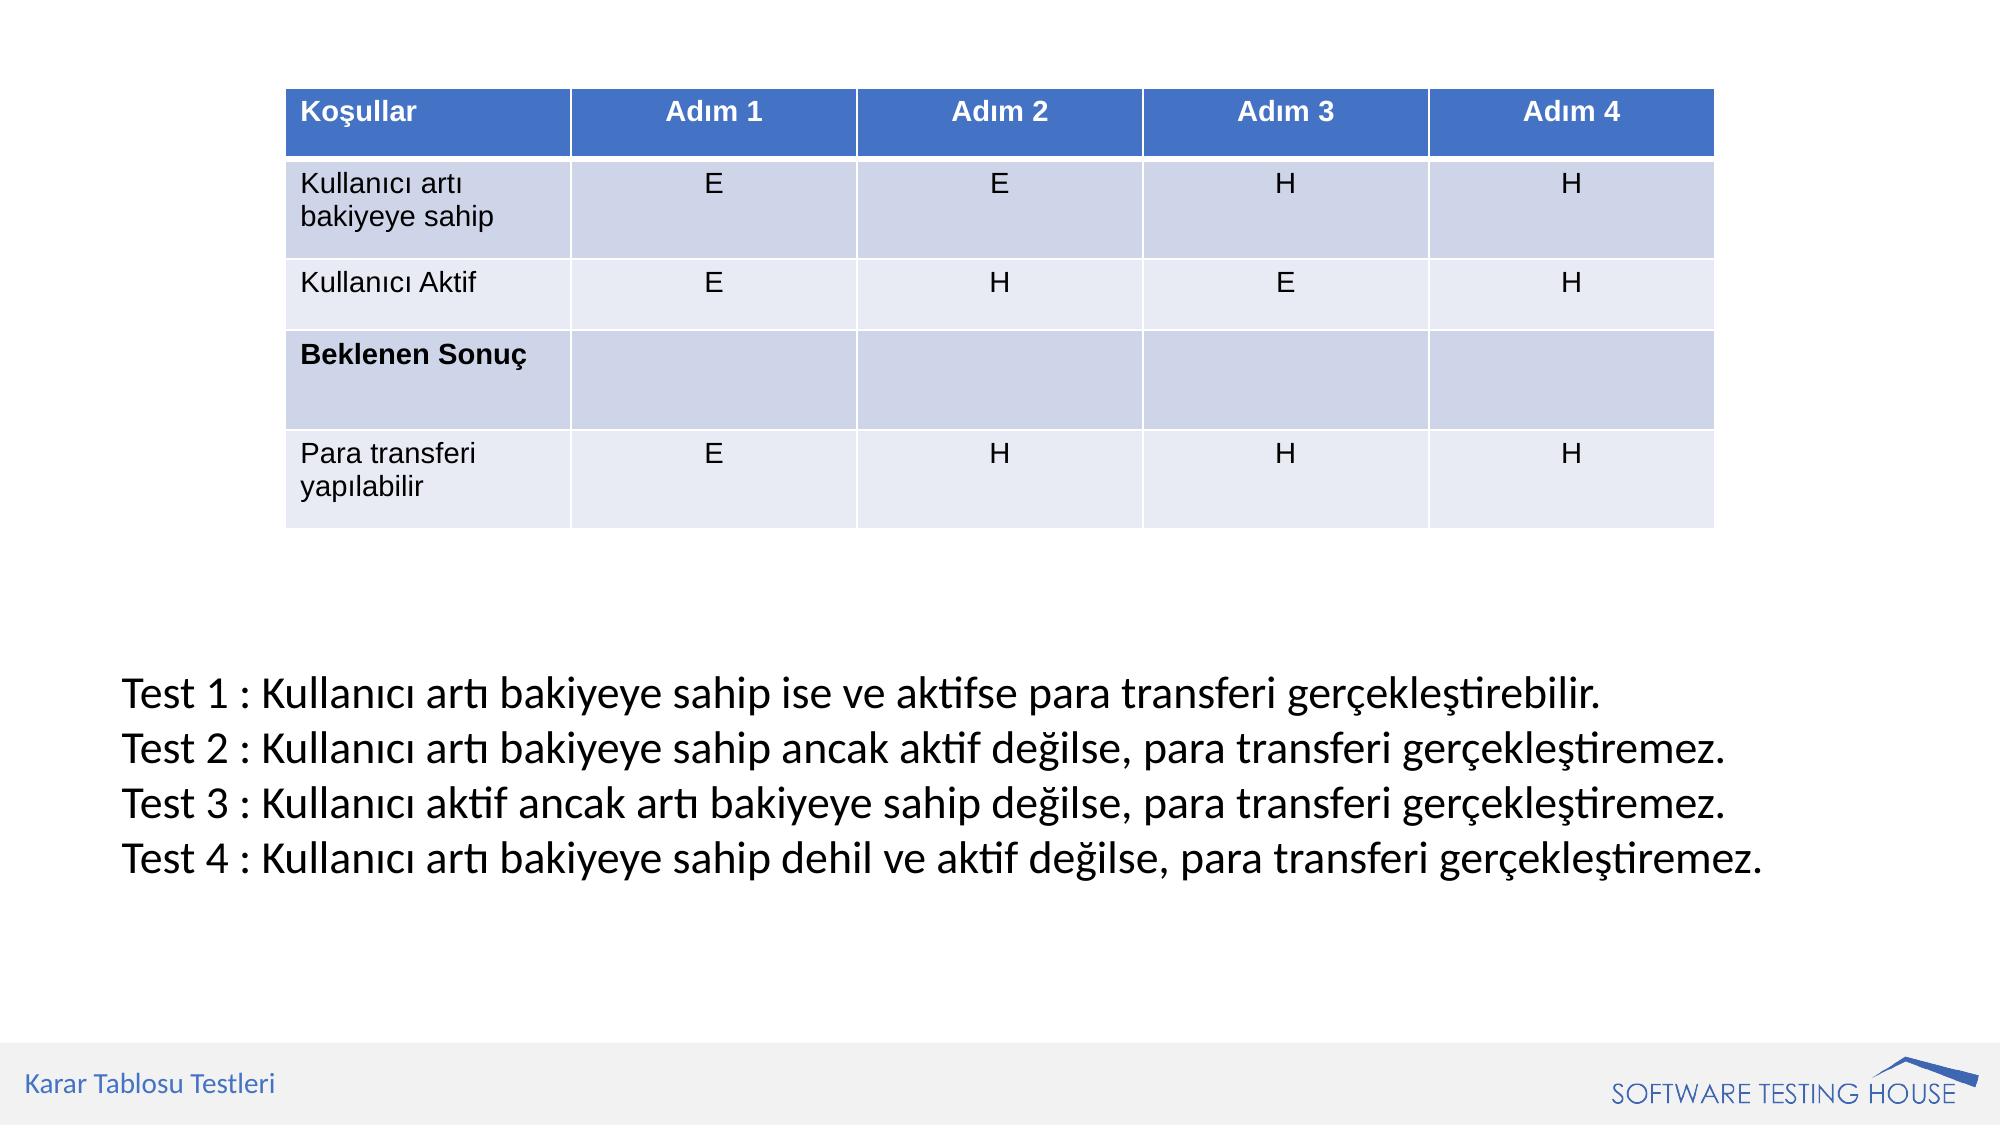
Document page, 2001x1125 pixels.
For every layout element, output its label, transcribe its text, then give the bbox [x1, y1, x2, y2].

table_header Adım 1 [572, 89, 856, 156]
table_cell [858, 331, 1142, 429]
table_header Koşullar [286, 89, 570, 156]
picture [1611, 1056, 1979, 1112]
table_cell [572, 331, 856, 429]
table_cell H [858, 260, 1142, 329]
table_cell H [1144, 431, 1428, 528]
table_cell H [1430, 260, 1714, 329]
table_header Adım 3 [1144, 89, 1428, 156]
text_box Test 1 : Kullanıcı artı bakiyeye sahip ise ve aktifse para transferi gerçekleştirebilir. Test 2 : Kullanıcı artı bakiyeye sahip ancak aktif değilse, para transferi gerçekleştiremez. Test 3 : Kullanıcı aktif ancak artı bakiyeye sahip değilse, para transferi gerçekleştiremez. Test 4 : Kullanıcı artı bakiyeye sahip dehil ve aktif değilse, para transferi gerçekleştiremez. [106, 655, 1894, 1001]
table_cell H [1430, 431, 1714, 528]
table_cell E [572, 431, 856, 528]
table_header Adım 2 [858, 89, 1142, 156]
table_cell [1430, 331, 1714, 429]
table_cell H [1144, 162, 1428, 258]
table_cell E [1144, 260, 1428, 329]
table_cell H [1430, 162, 1714, 258]
table_cell E [858, 162, 1142, 258]
table_header Adım 4 [1430, 89, 1714, 156]
table_cell E [572, 260, 856, 329]
table_cell Kullanıcı Aktif [286, 260, 570, 329]
table_cell Kullanıcı artı bakiyeye sahip [286, 162, 570, 258]
list Karar Tablosu Testleri [9, 1052, 856, 1108]
table_cell H [858, 431, 1142, 528]
table_cell E [572, 162, 856, 258]
table_cell [1144, 331, 1428, 429]
table_cell Beklenen Sonuç [286, 331, 570, 429]
table_cell Para transferi yapılabilir [286, 431, 570, 528]
